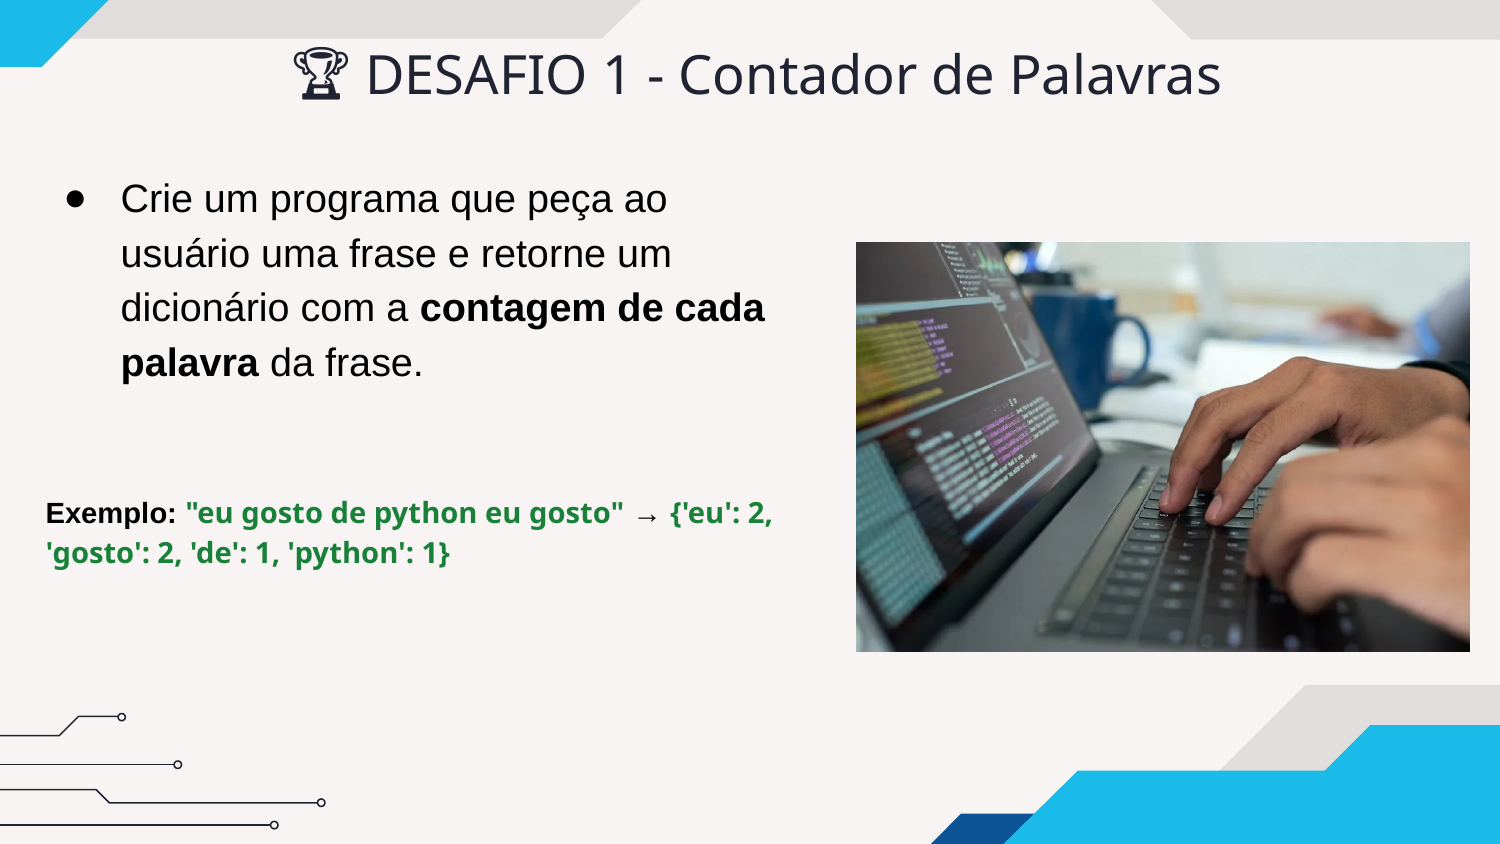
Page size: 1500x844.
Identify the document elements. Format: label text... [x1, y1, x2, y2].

text_box 🏆 DESAFIO 1 - Contador de Palavras [147, 25, 1367, 121]
subtitle Crie um programa que peça ao usuário uma frase e retorne um dicionário com a contagem de cada palavra da frase. Exemplo: "eu gosto de python eu gosto" → {'eu': 2, 'gosto': 2, 'de': 1, 'python': 1} [30, 150, 819, 342]
picture [855, 242, 1470, 653]
